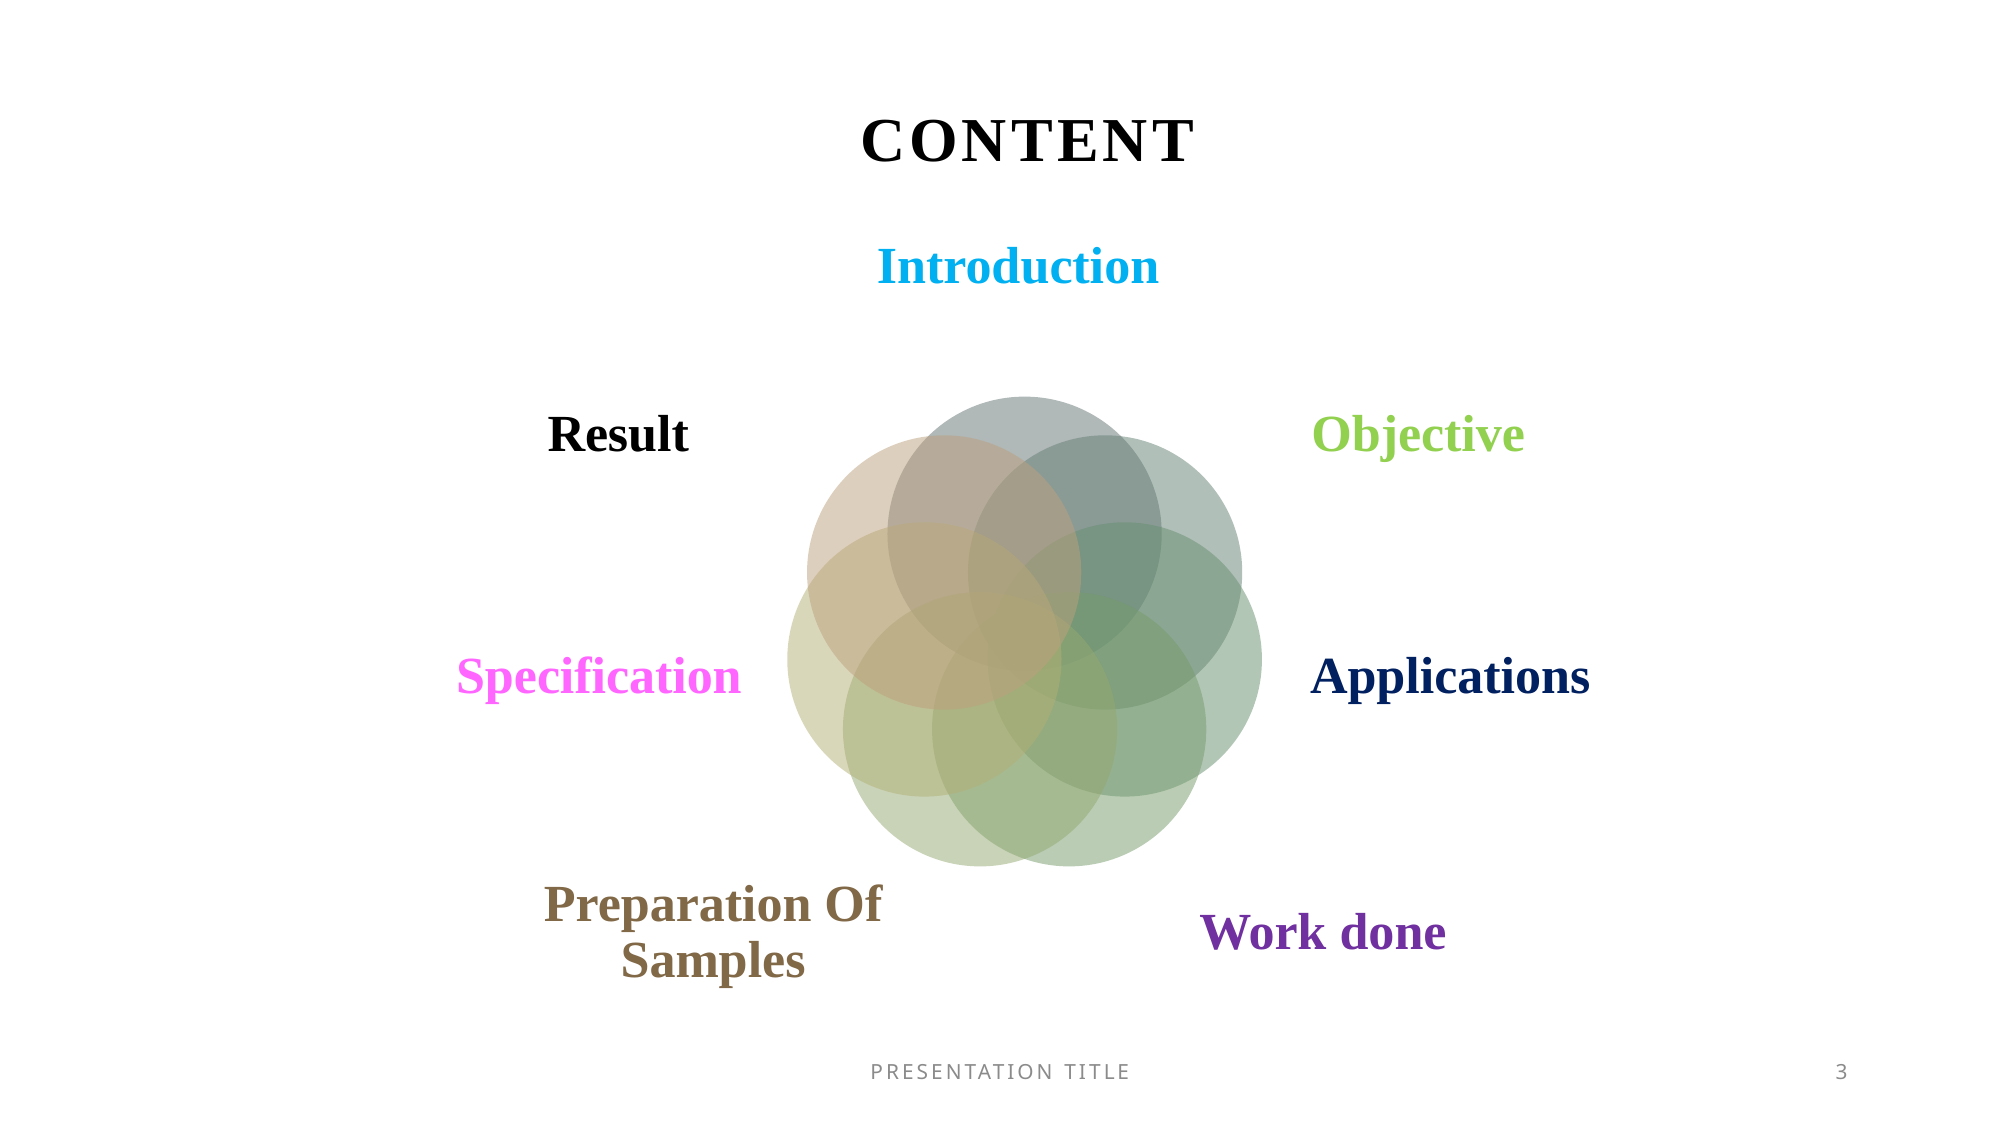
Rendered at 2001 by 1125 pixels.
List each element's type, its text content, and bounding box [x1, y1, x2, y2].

title Content [642, 66, 1413, 182]
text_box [142, 182, 1863, 1024]
slide_number 3 [1412, 1042, 1863, 1103]
footer PRESENTATION TITLE [662, 1042, 1338, 1103]
